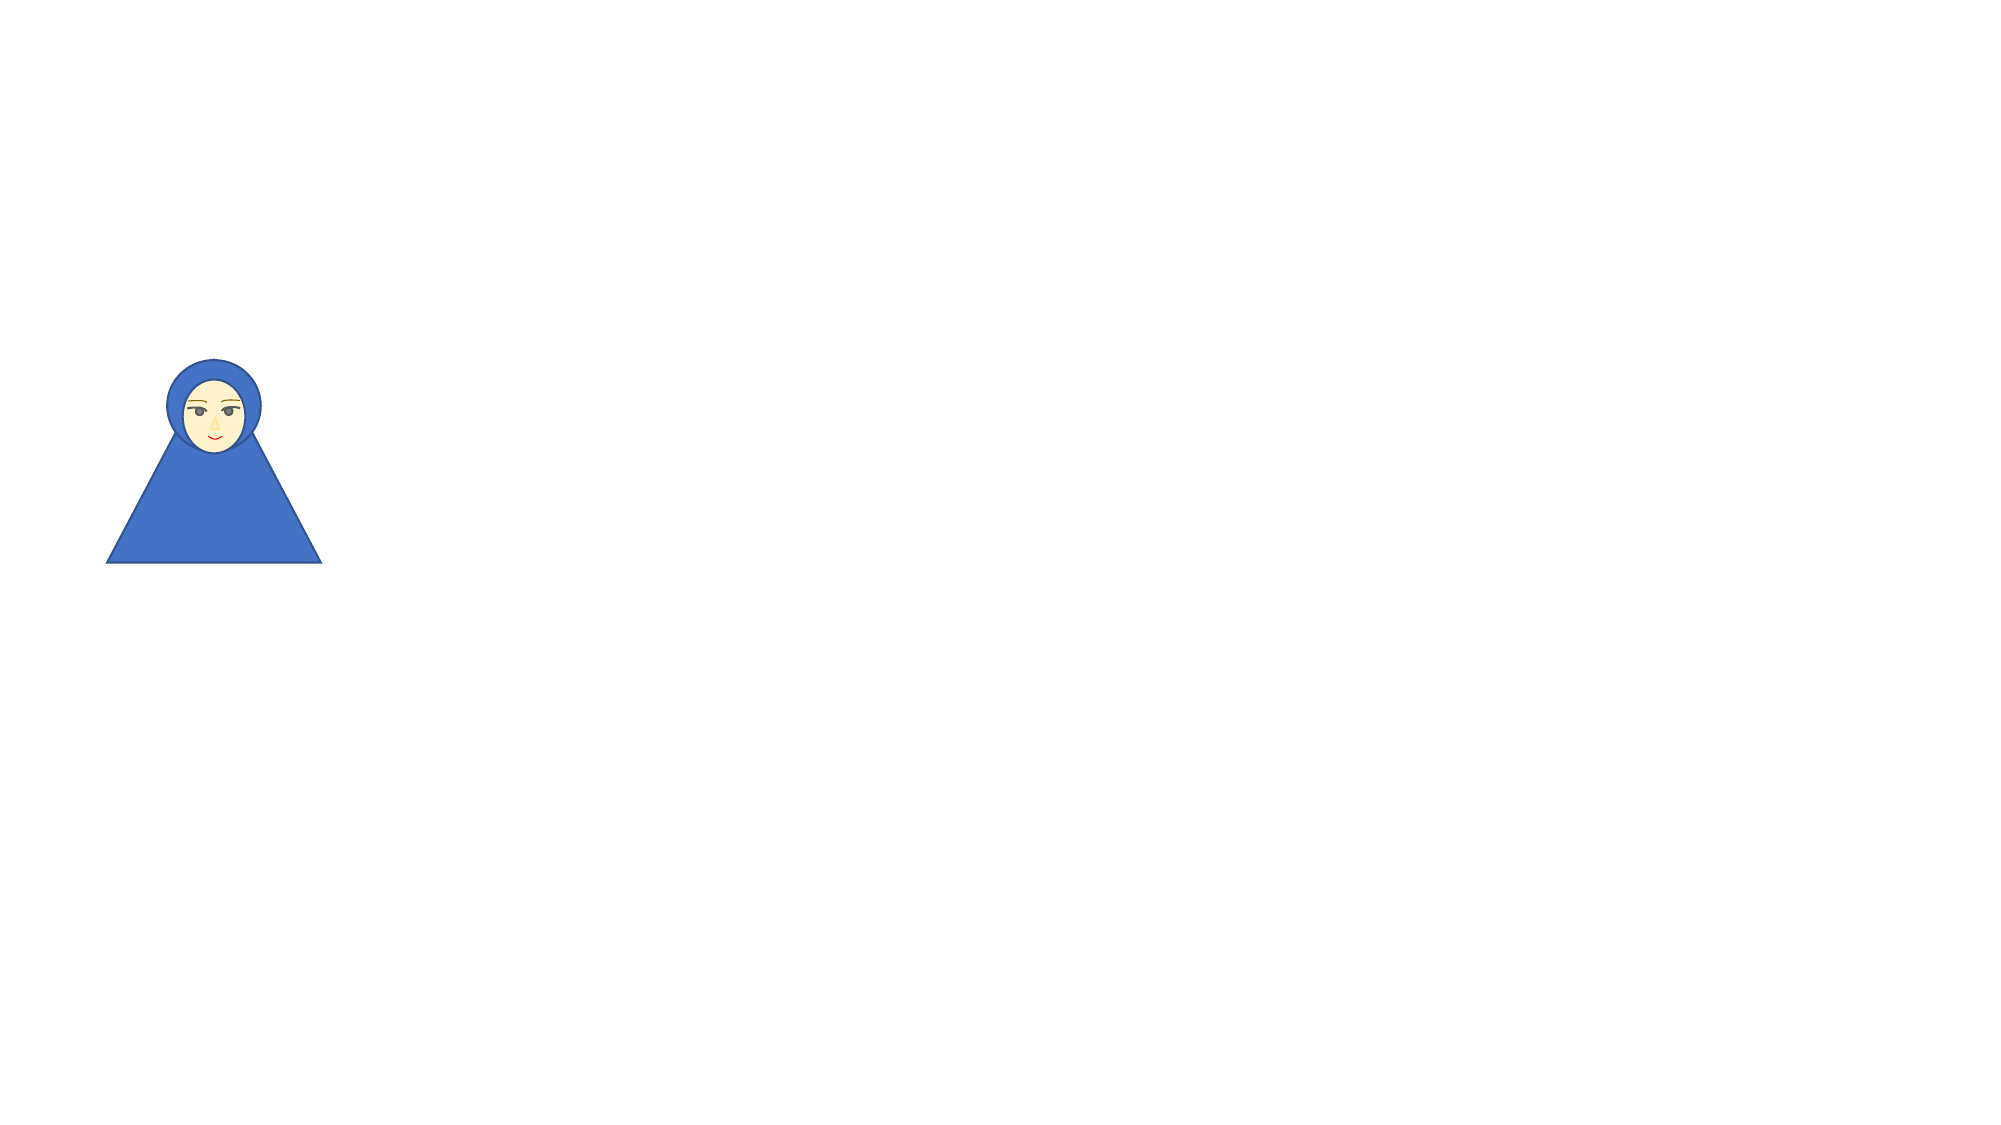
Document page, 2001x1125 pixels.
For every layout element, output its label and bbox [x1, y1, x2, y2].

text_box [107, 360, 321, 563]
